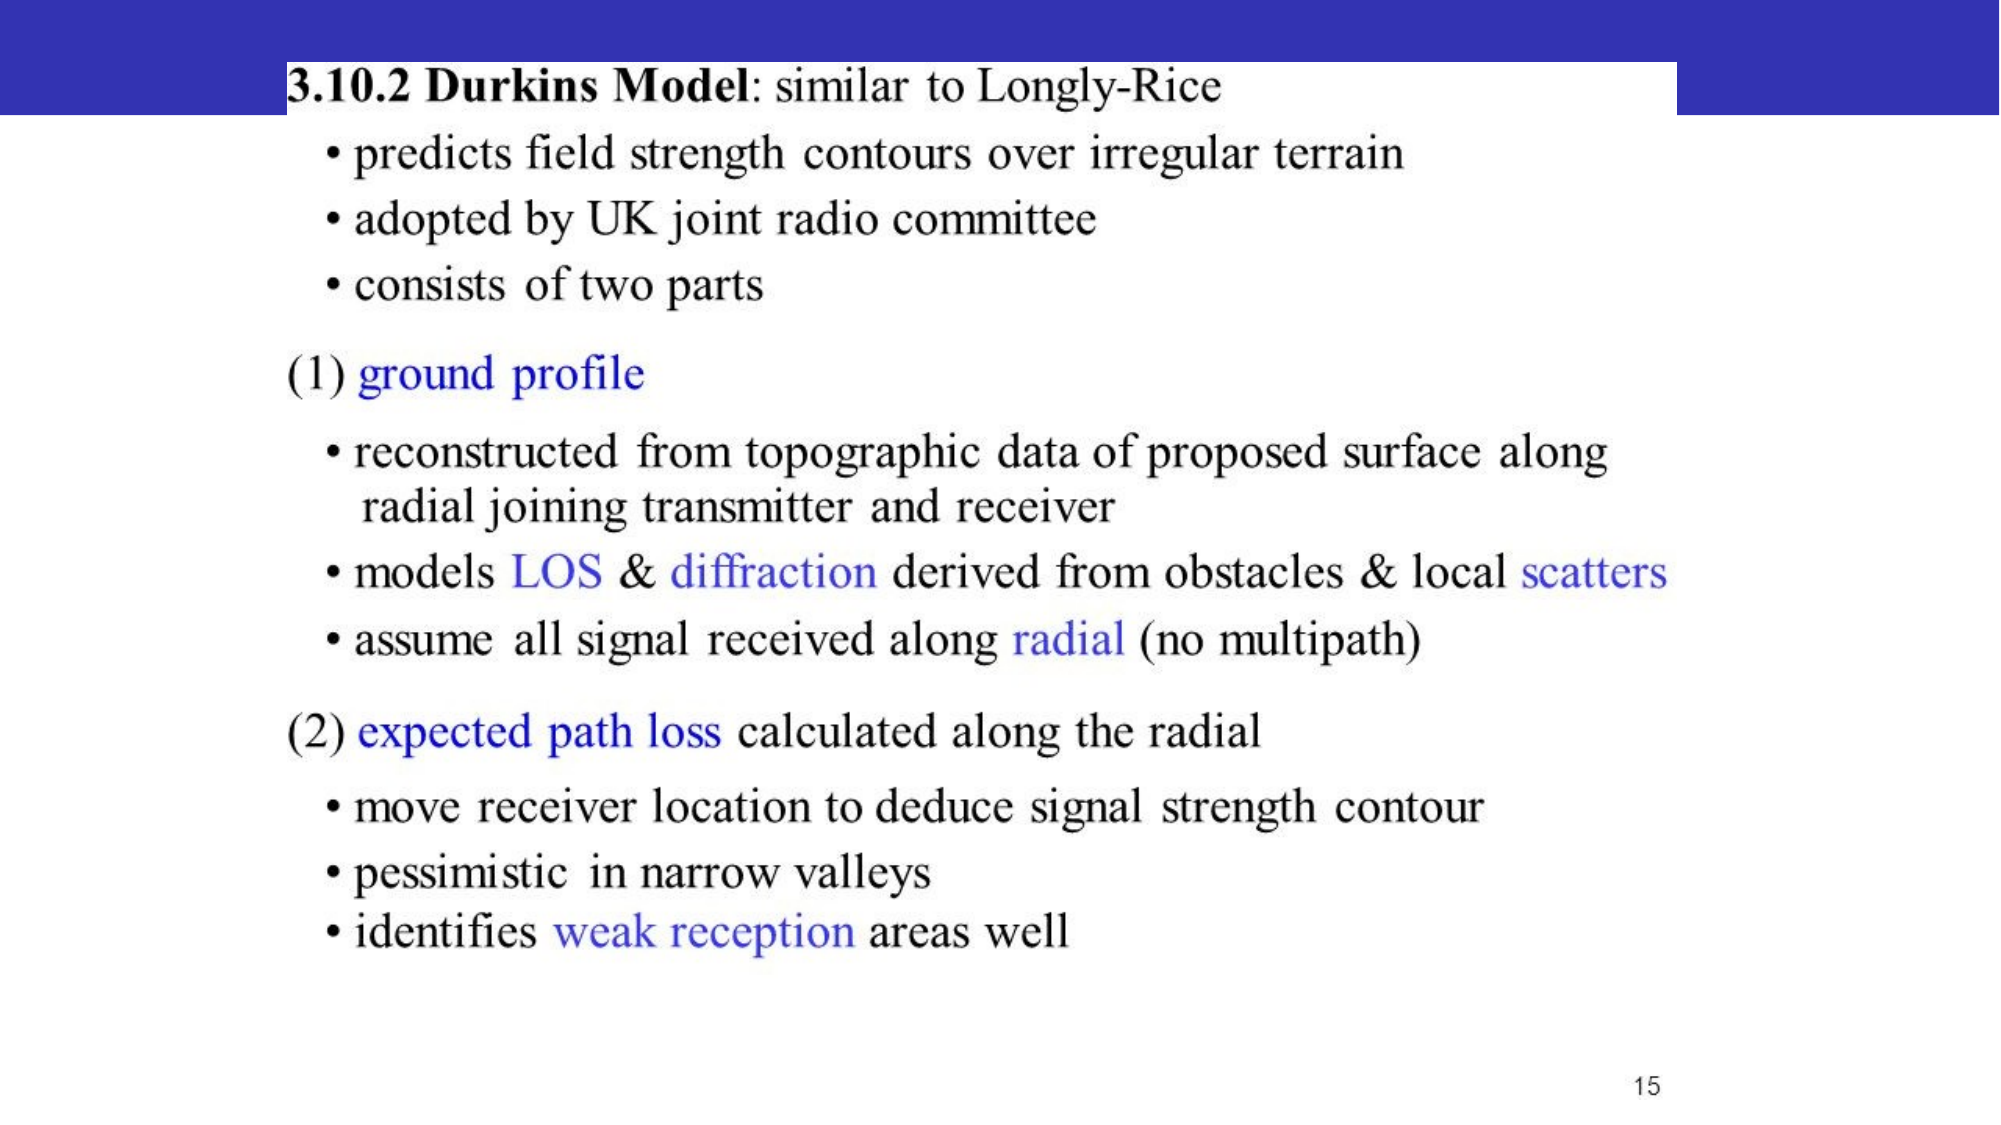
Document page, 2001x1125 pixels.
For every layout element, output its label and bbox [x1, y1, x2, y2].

picture [287, 62, 1677, 1101]
